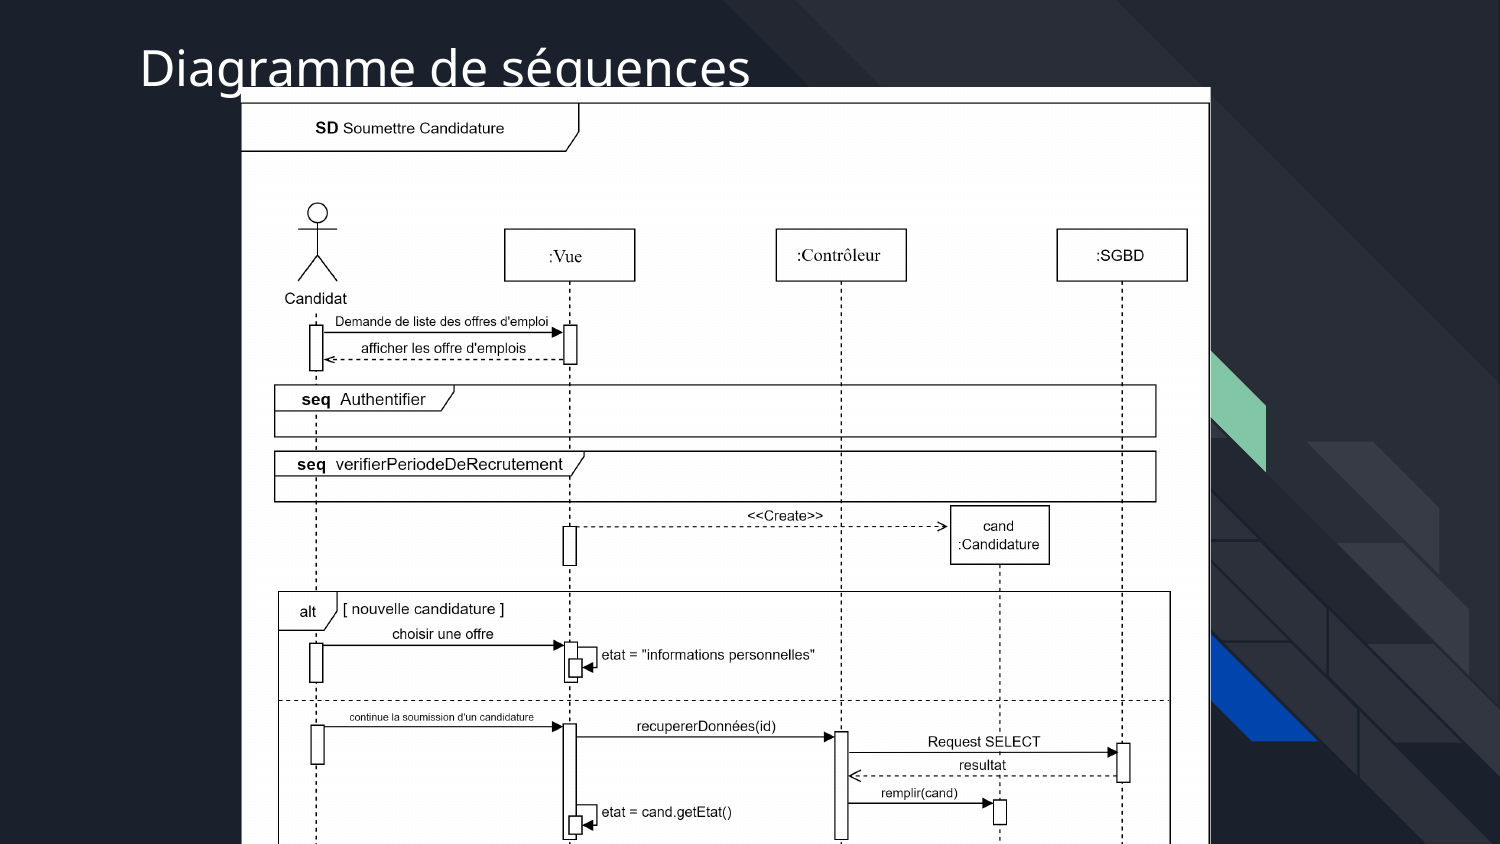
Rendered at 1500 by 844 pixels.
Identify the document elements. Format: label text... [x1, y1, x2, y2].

picture [240, 86, 1211, 844]
title Diagramme de séquences [124, 21, 1280, 172]
